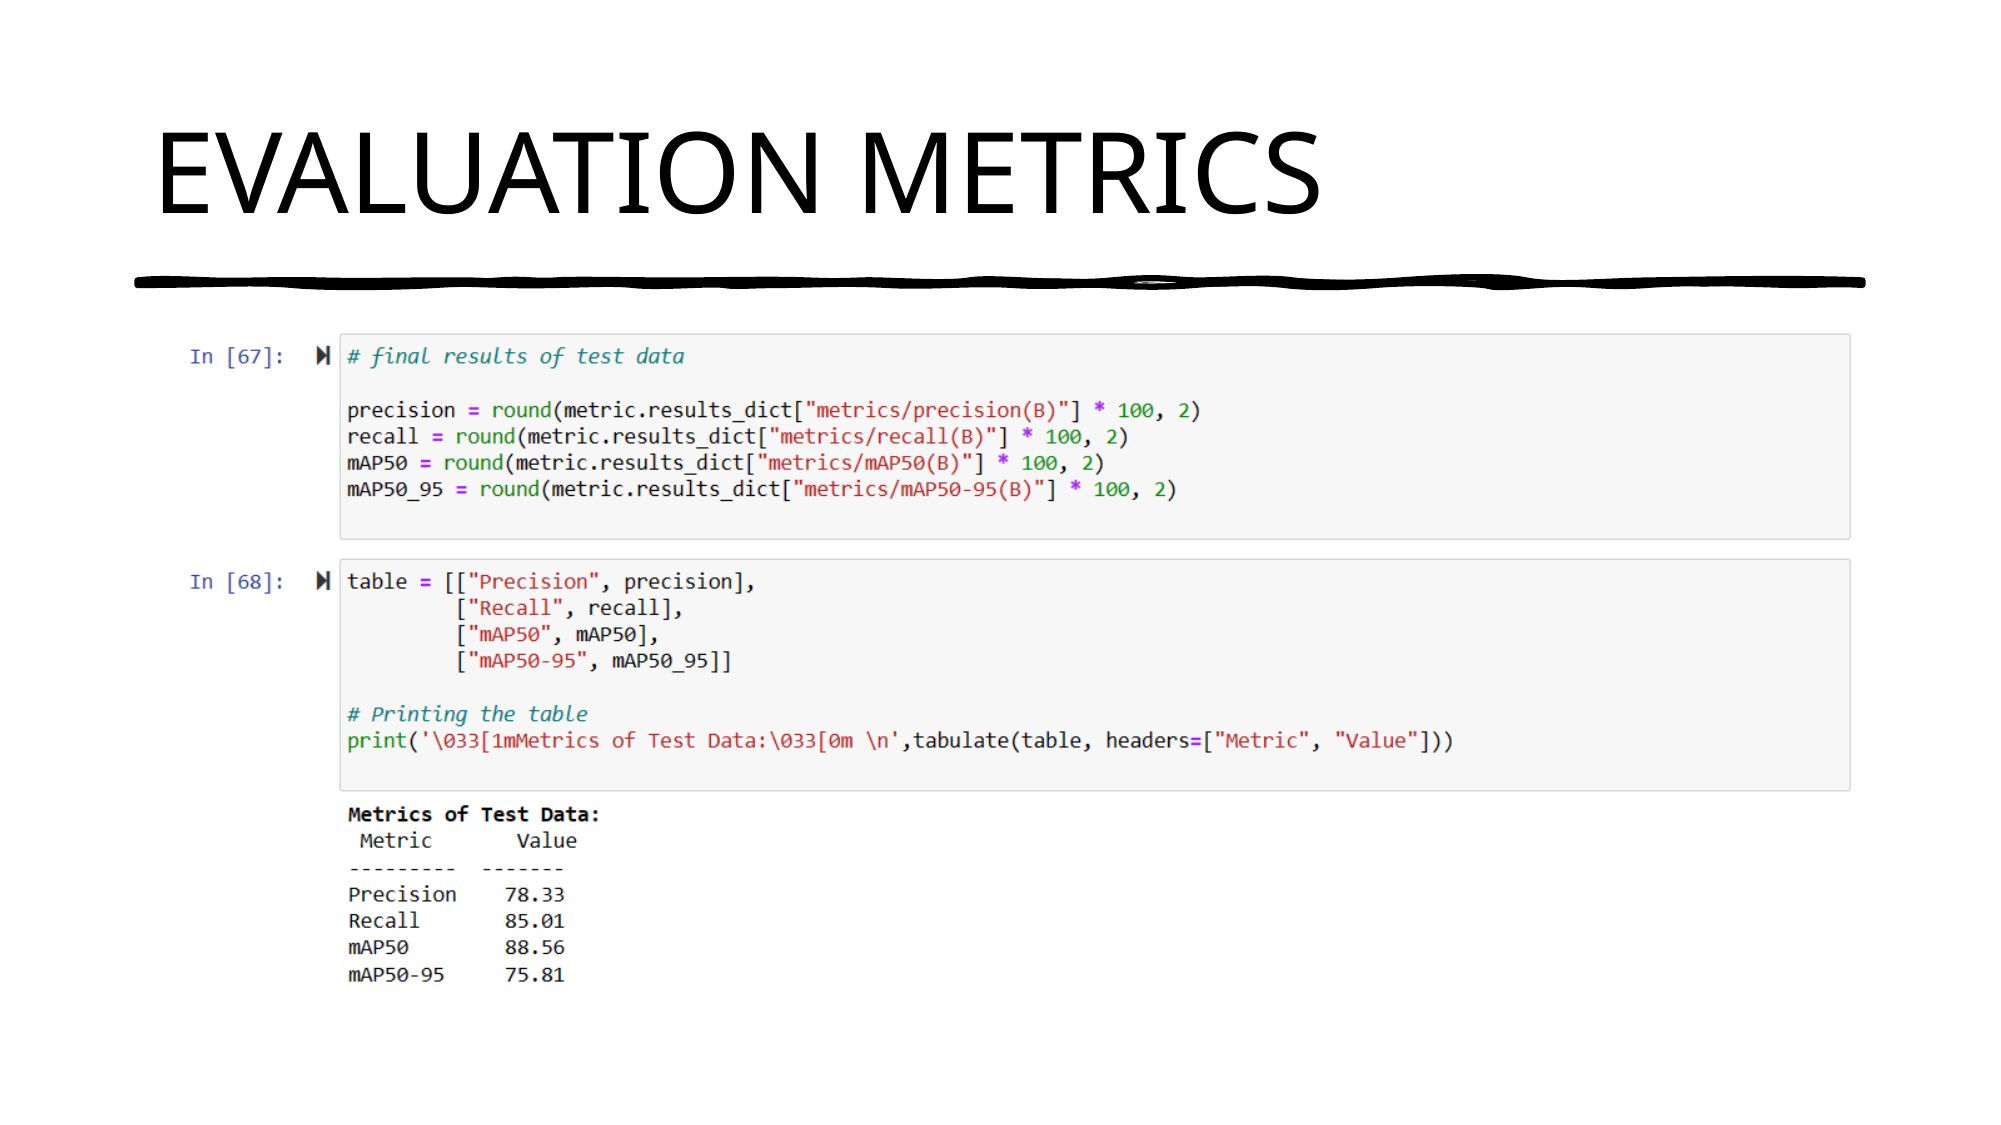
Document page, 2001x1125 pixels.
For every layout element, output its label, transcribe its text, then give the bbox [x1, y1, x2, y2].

picture [137, 316, 1881, 998]
title EVALUATION METRICS [137, 59, 1863, 278]
